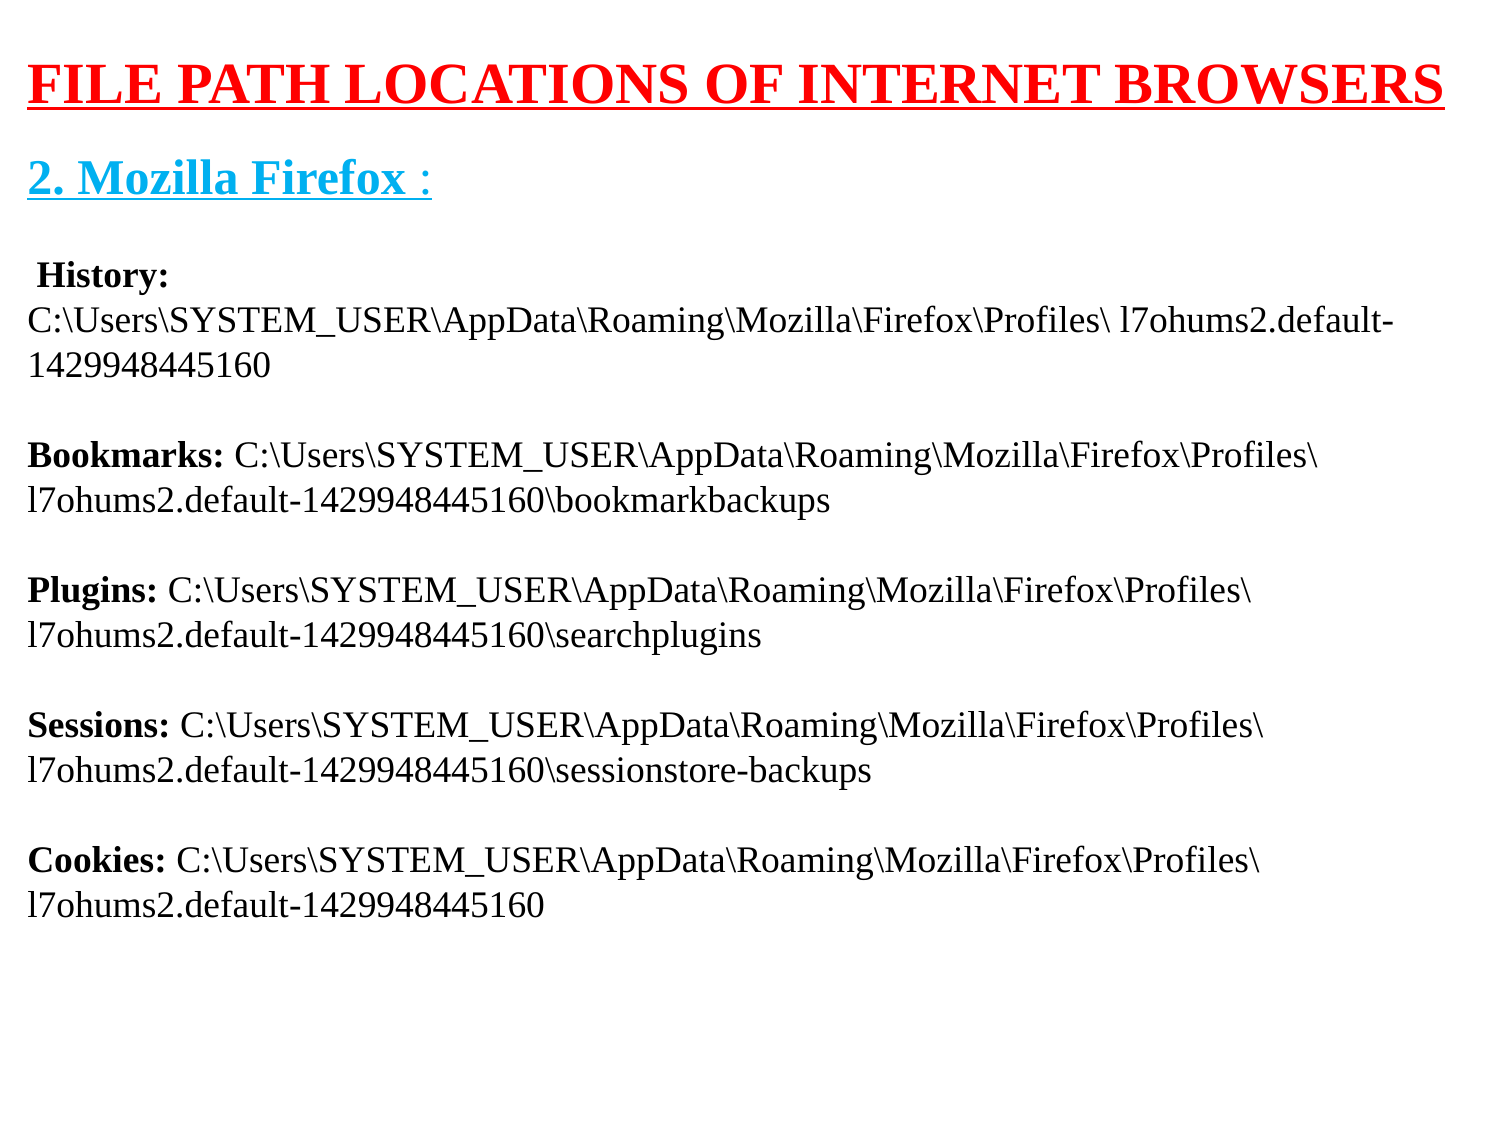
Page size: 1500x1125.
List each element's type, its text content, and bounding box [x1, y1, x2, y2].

text_box File path Locations of Internet Browsers [12, 37, 1488, 125]
text_box 2. Mozilla Firefox : History: C:\Users\SYSTEM_USER\AppData\Roaming\Mozilla\Firefox\Profiles\ l7ohums2.default-1429948445160 Bookmarks: C:\Users\SYSTEM_USER\AppData\Roaming\Mozilla\Firefox\Profiles\l7ohums2.default-1429948445160\bookmarkbackups Plugins: C:\Users\SYSTEM_USER\AppData\Roaming\Mozilla\Firefox\Profiles\l7ohums2.default-1429948445160\searchplugins Sessions: C:\Users\SYSTEM_USER\AppData\Roaming\Mozilla\Firefox\Profiles\l7ohums2.default-1429948445160\sessionstore-backups Cookies: C:\Users\SYSTEM_USER\AppData\Roaming\Mozilla\Firefox\Profiles\l7ohums2.default-1429948445160 [12, 137, 1450, 933]
